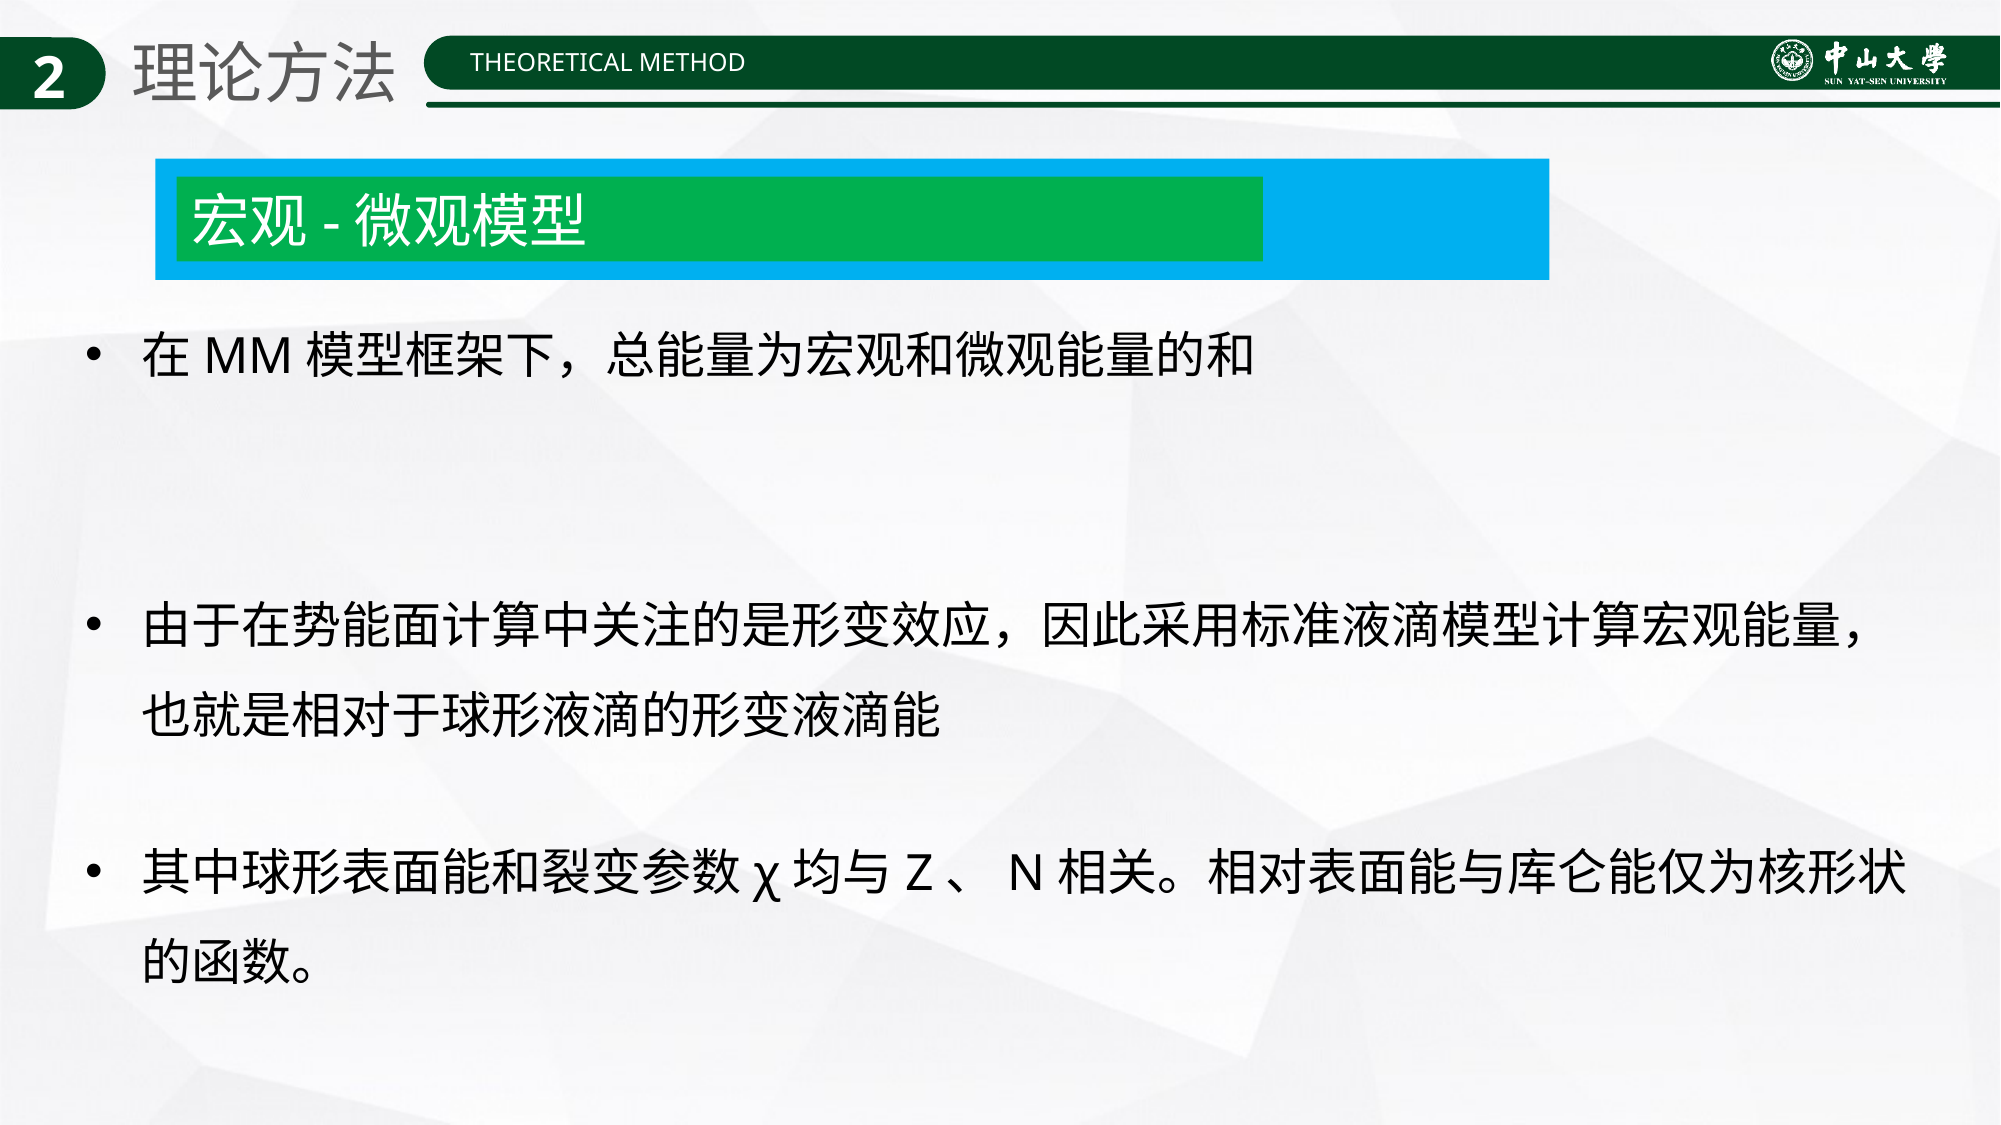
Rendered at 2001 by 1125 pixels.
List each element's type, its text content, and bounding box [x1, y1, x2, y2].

text_box 理论方法 [116, 23, 414, 119]
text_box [155, 158, 1550, 280]
picture [0, 0, 2001, 1125]
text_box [0, 33, 106, 119]
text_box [423, 35, 2000, 108]
